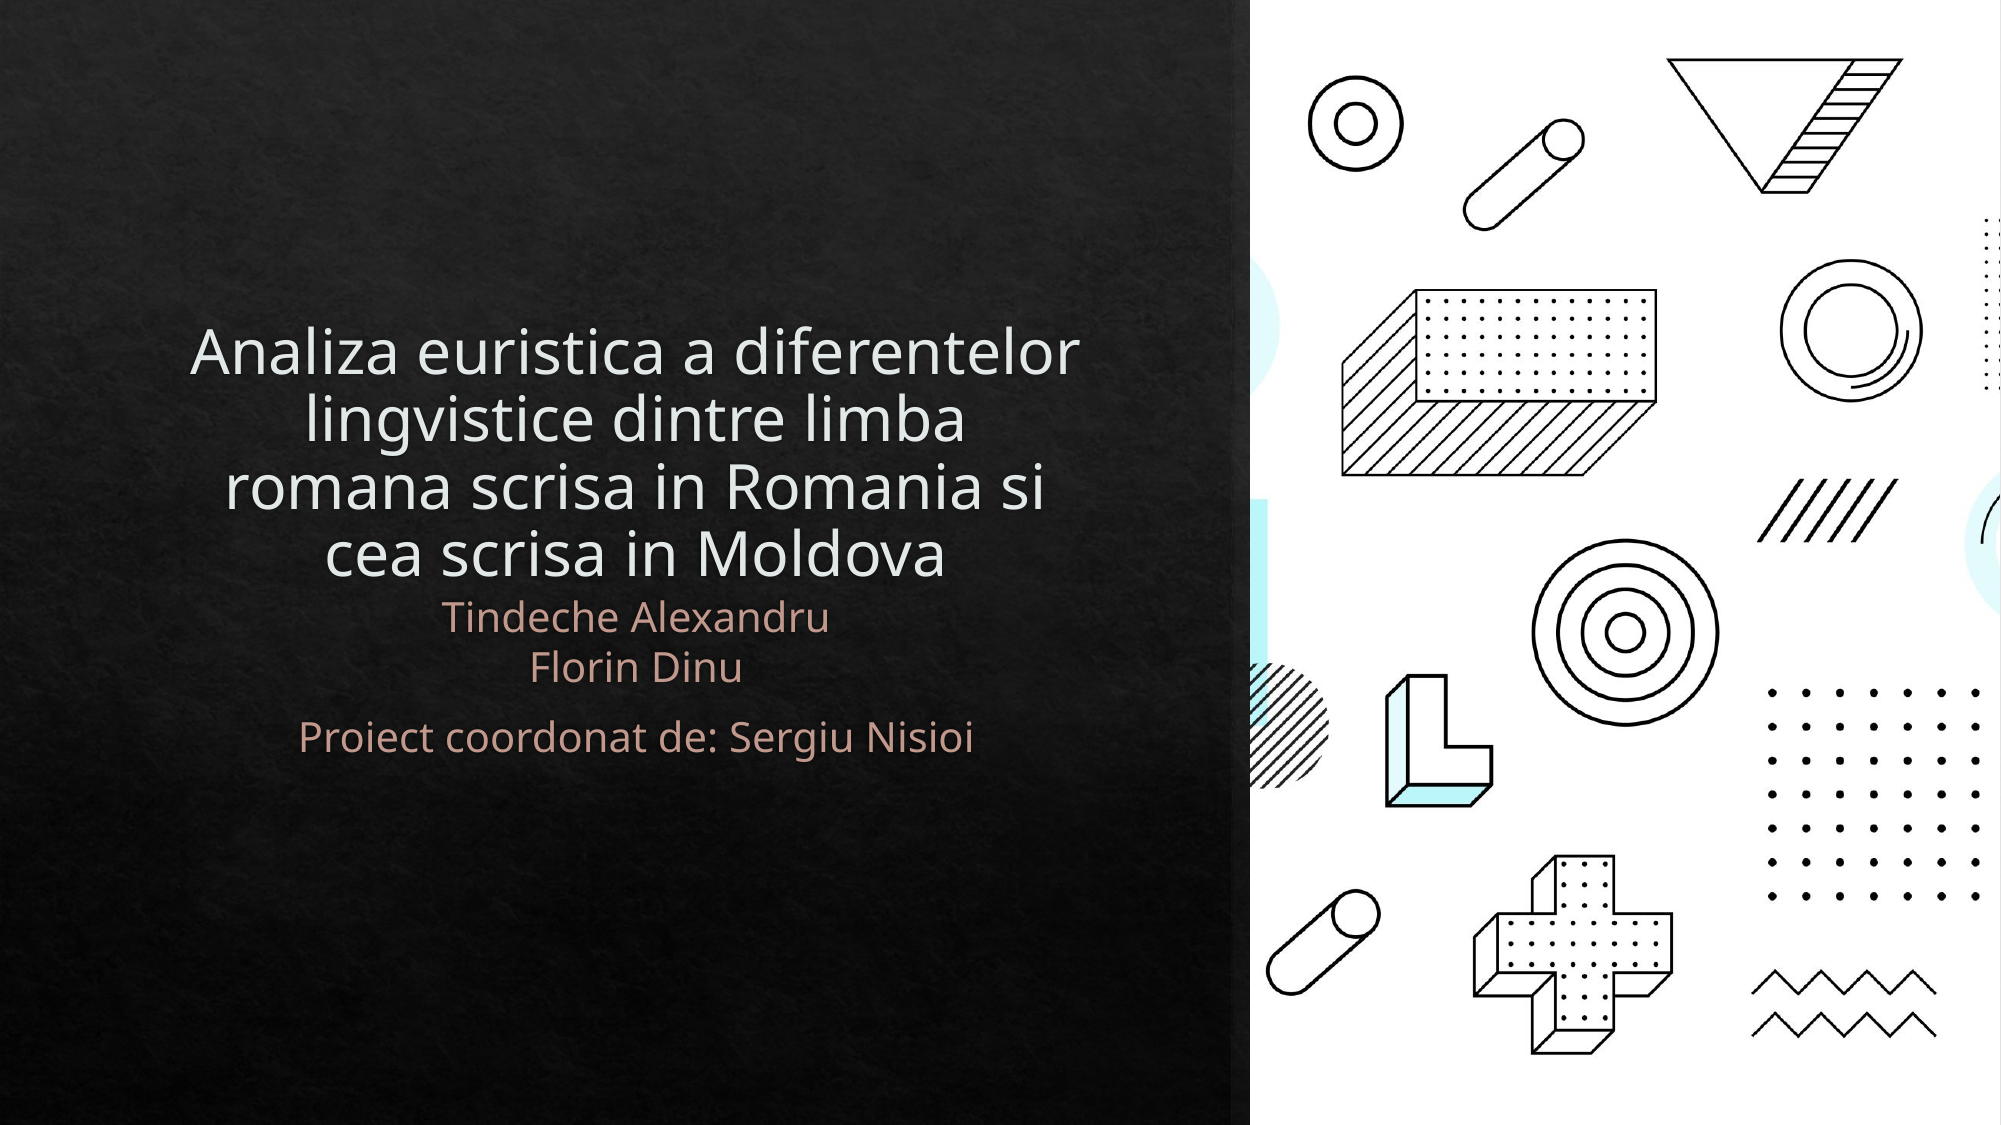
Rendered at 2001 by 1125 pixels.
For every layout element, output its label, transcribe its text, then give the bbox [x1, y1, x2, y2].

picture [0, 0, 2001, 1125]
title Analiza euristica a diferentelor lingvistice dintre limba romana scrisa in Romania si cea scrisa in Moldova [190, 202, 1083, 587]
subtitle Tindeche Alexandru Florin Dinu Proiect coordonat de: Sergiu Nisioi [190, 590, 1083, 865]
